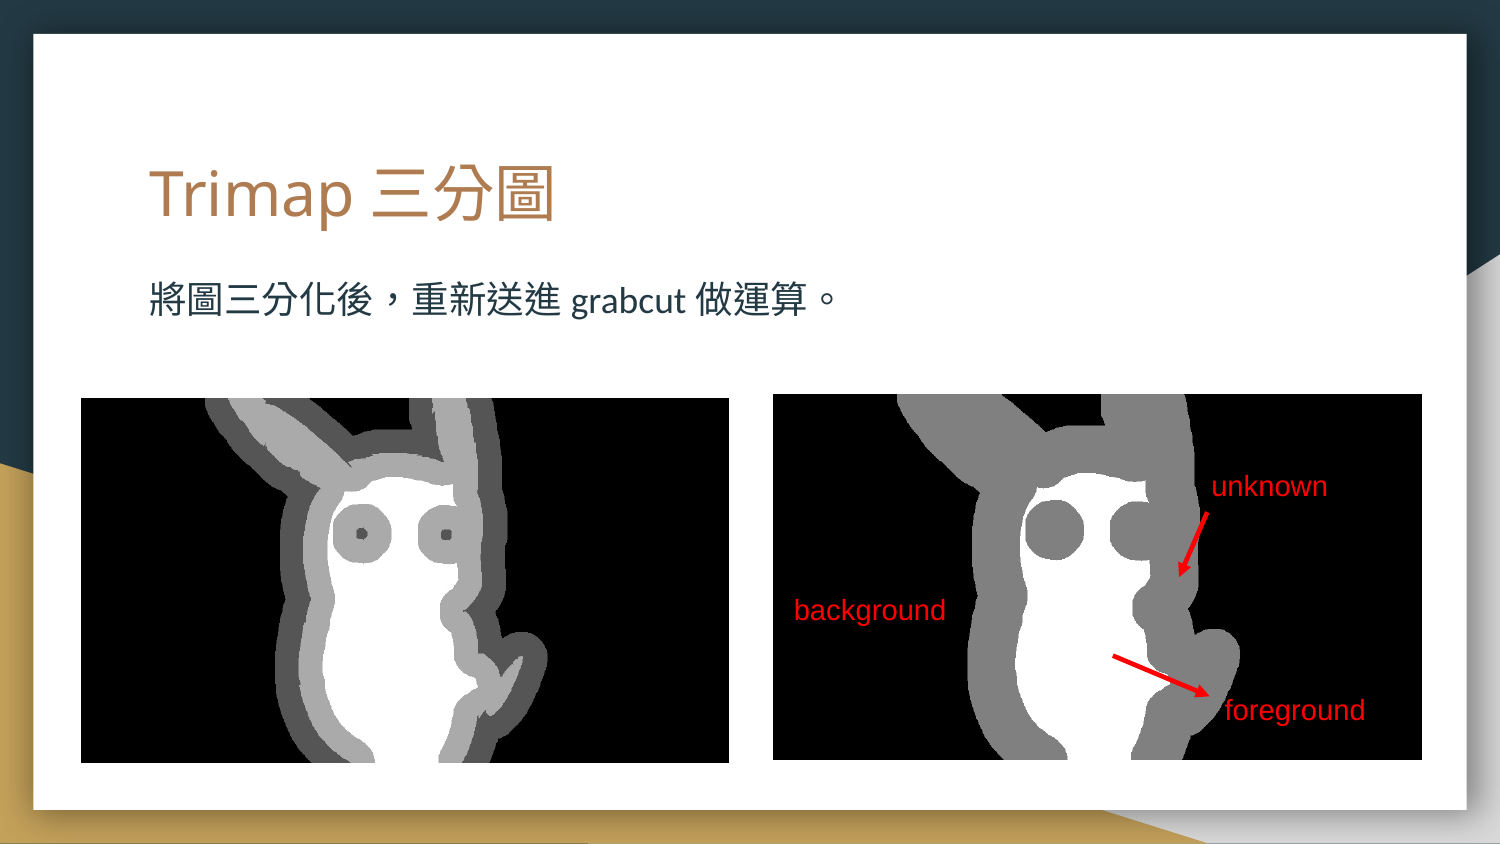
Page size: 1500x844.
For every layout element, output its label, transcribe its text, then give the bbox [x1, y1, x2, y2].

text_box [1178, 511, 1208, 578]
picture [80, 398, 730, 764]
title Trimap三分圖 [134, 138, 1366, 254]
picture [773, 394, 1422, 760]
text_box foreground [1425, 675, 1429, 764]
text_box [1112, 655, 1210, 697]
list 將圖三分化後，重新送進grabcut做運算。 [134, 254, 1366, 656]
